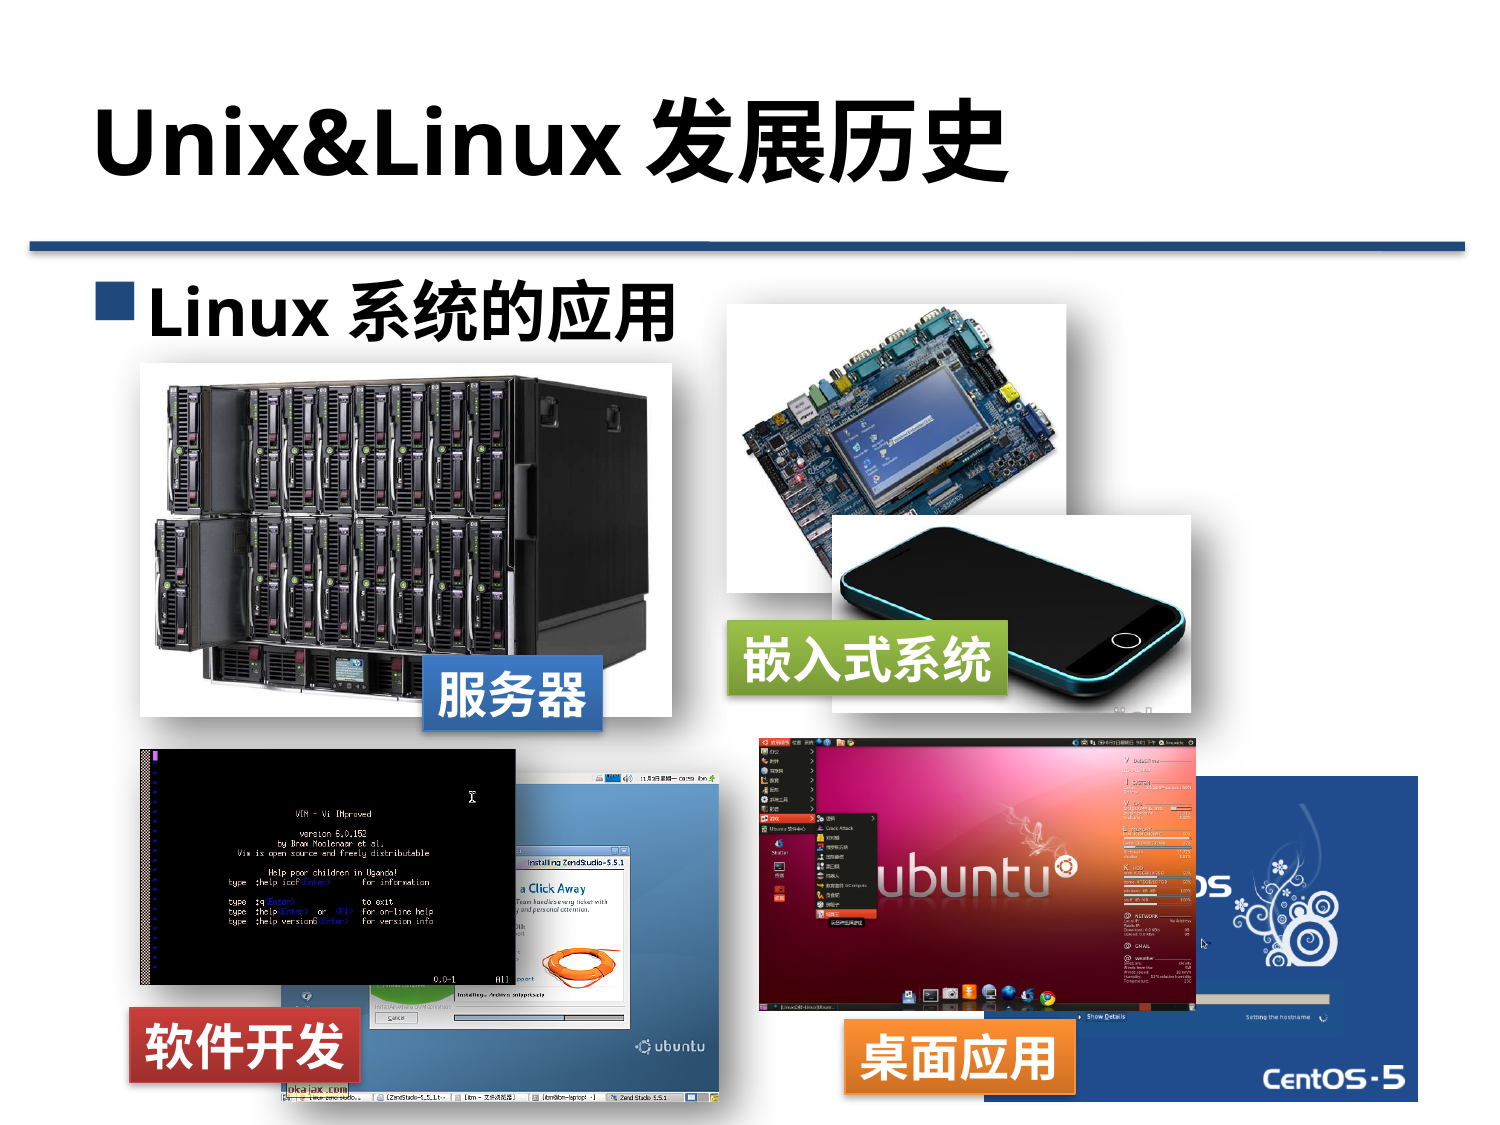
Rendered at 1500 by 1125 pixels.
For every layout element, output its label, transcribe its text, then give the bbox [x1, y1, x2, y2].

title Unix&Linux发展历史 [74, 44, 1426, 233]
picture [726, 304, 1192, 713]
text_box 桌面应用 [844, 1019, 979, 1095]
text_box 软件开发 [129, 1007, 275, 1083]
picture [140, 362, 672, 717]
picture [759, 737, 1419, 1102]
list Linux系统的应用 [74, 262, 1426, 1006]
picture [140, 749, 719, 1102]
text_box 服务器 [422, 724, 603, 732]
text_box 嵌入式系统 [727, 620, 826, 696]
